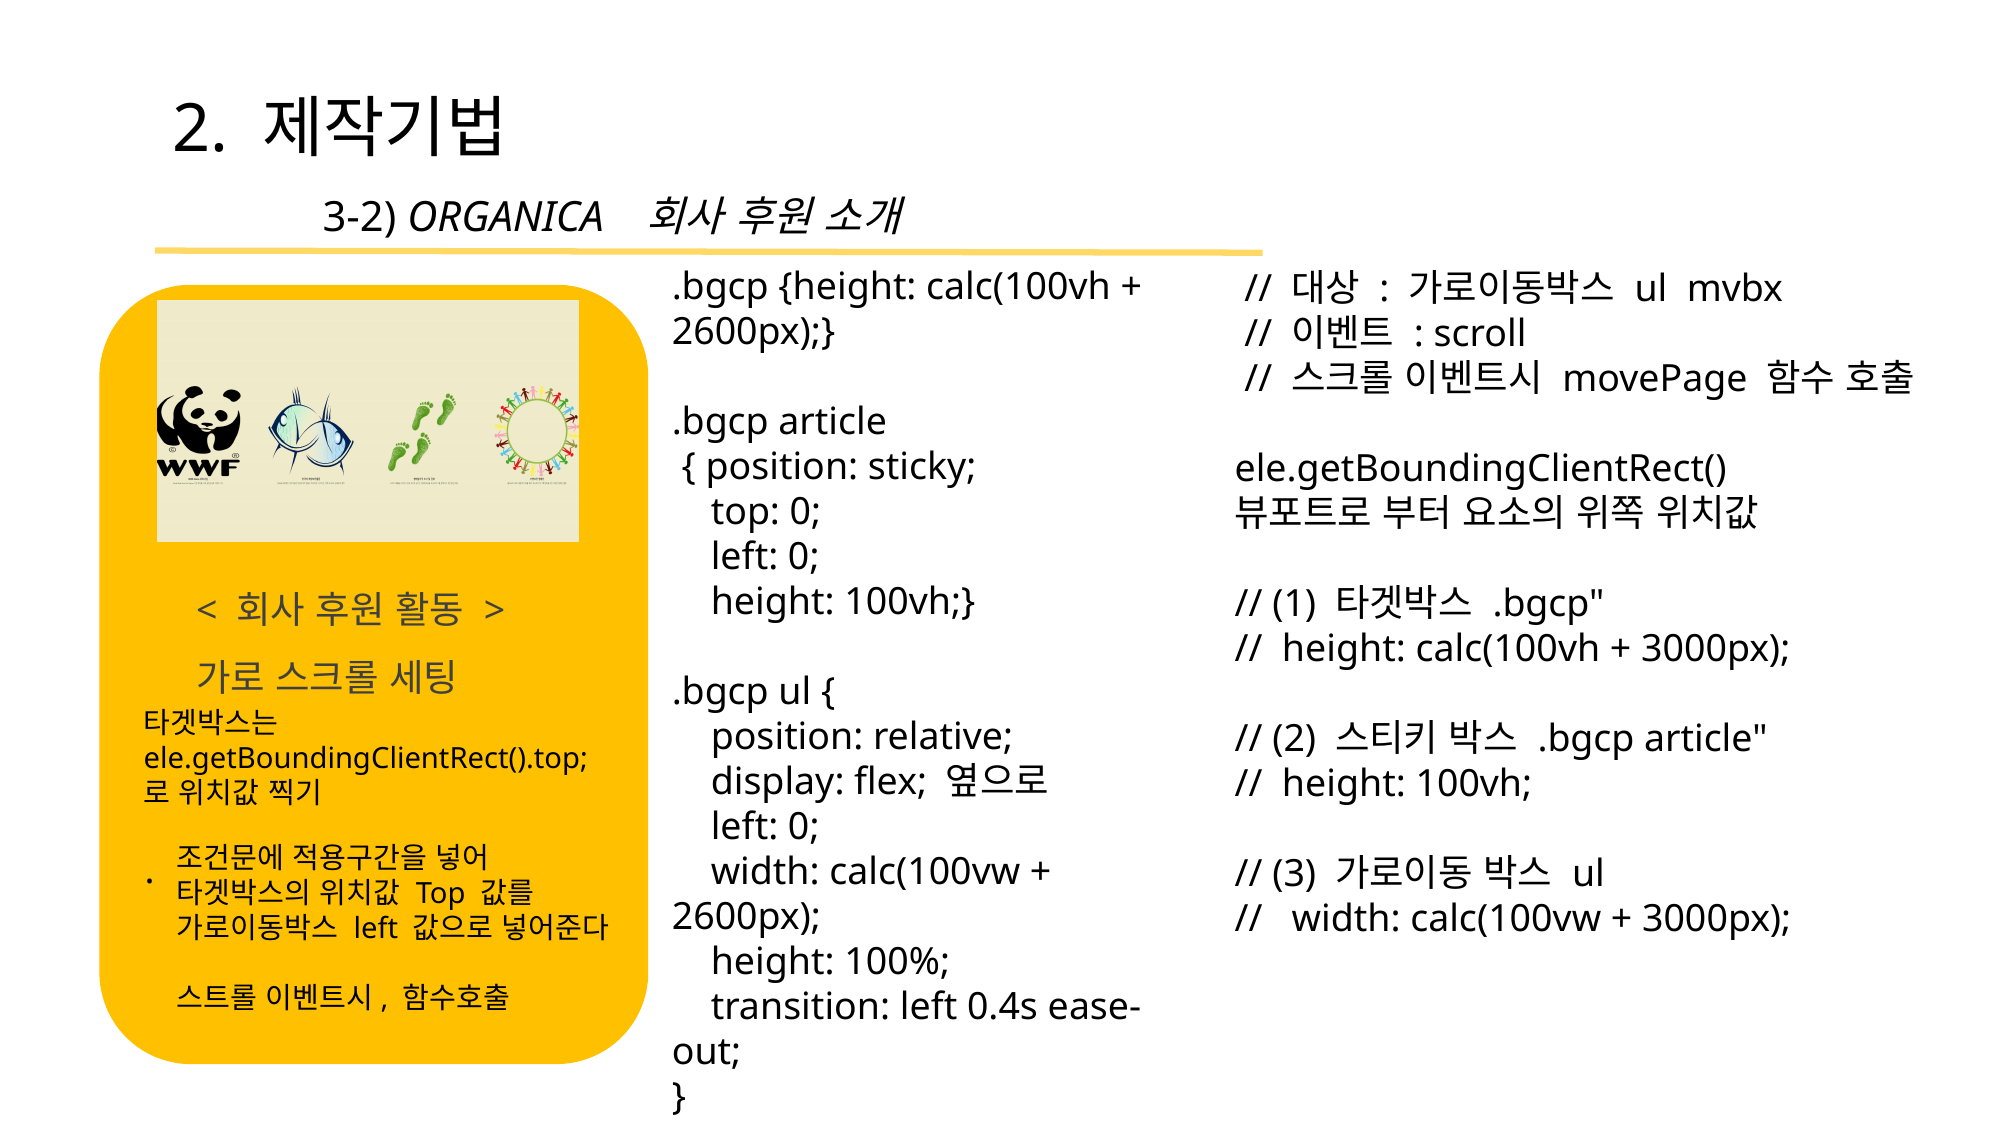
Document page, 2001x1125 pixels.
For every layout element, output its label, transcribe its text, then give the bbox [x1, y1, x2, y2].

text_box < 회사 후원 활동 > 가로 스크롤 세팅 [181, 556, 555, 697]
text_box . [129, 838, 161, 898]
text_box 타겟박스는 ele.getBoundingClientRect().top; 로 위치값 찍기 [128, 697, 605, 818]
picture [157, 300, 579, 542]
text_box .bgcp {height: calc(100vh + 2600px);} .bgcp article { position: sticky; top: 0; left: 0; height: 100vh;} .bgcp ul { position: relative; display: flex; 옆으로 left: 0; width: calc(100vw + 2600px); height: 100%; transition: left 0.4s ease-out; } [657, 254, 1204, 1125]
text_box // 대상 : 가로이동박스 ul mvbx // 이벤트 : scroll // 스크롤 이벤트시 movePage 함수 호출 ele.getBoundingClientRect() 뷰포트로 부터 요소의 위쪽 위치값 // (1) 타겟박스 .bgcp" // height: calc(100vh + 3000px); // (2) 스티키 박스 .bgcp article" // height: 100vh; // (3) 가로이동 박스 ul // width: calc(100vw + 3000px); [1219, 256, 1974, 1027]
text_box [98, 283, 650, 1066]
text_box 조건문에 적용구간을 넣어 타겟박스의 위치값 Top 값를 가로이동박스 left 값으로 넣어준다 스트롤 이벤트시, 함수호출 [161, 831, 625, 1022]
text_box 2. 제작기법 3-2) ORGANICA 회사 후원 소개 [157, 77, 1410, 253]
